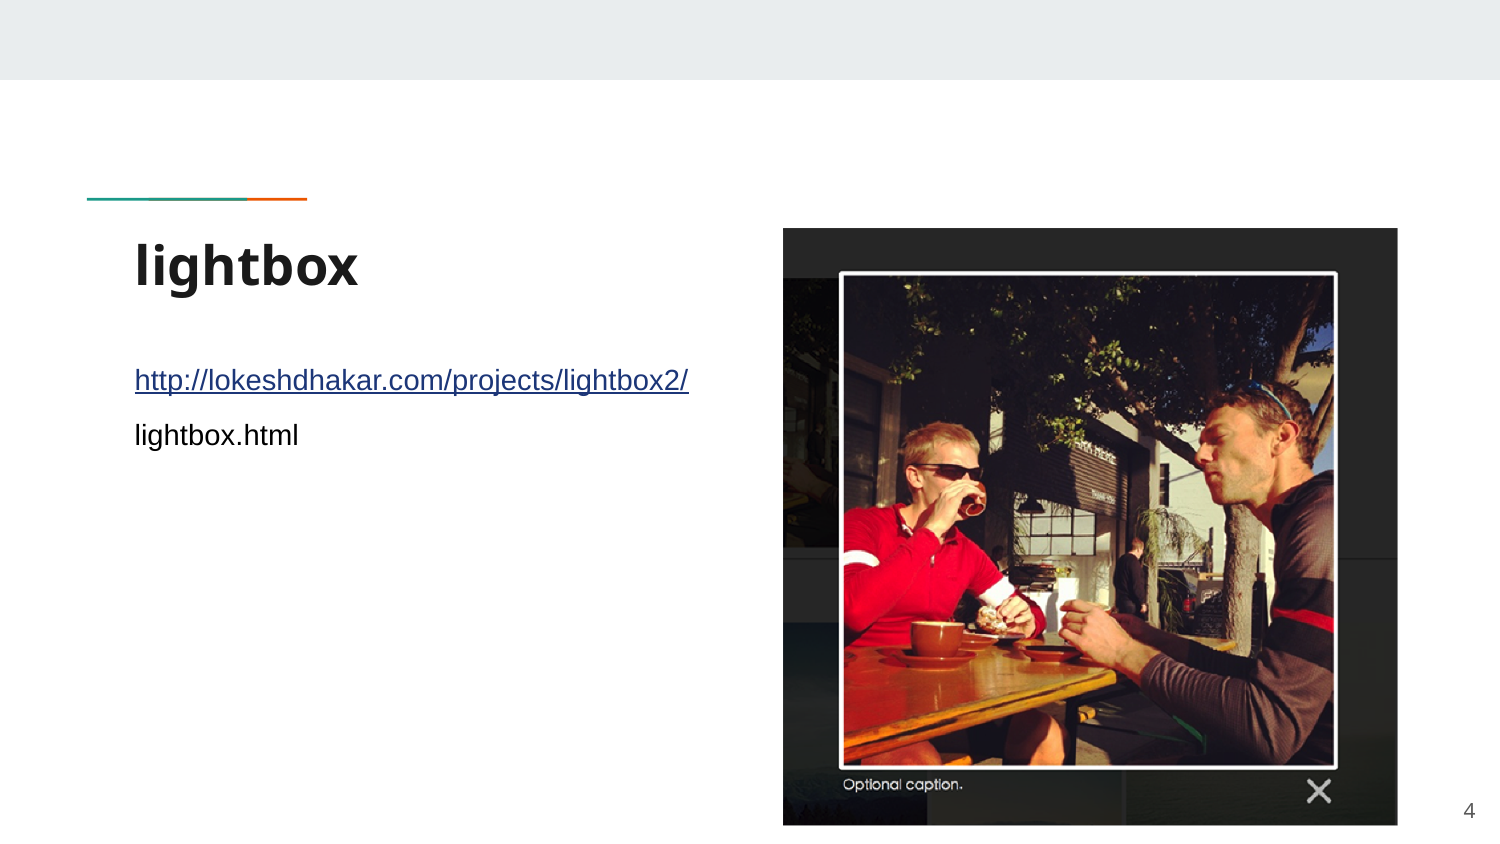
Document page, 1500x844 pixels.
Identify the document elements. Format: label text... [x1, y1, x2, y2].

slide_number ‹#› [1400, 779, 1491, 844]
picture [782, 227, 1398, 826]
title lightbox [119, 216, 1381, 305]
list http://lokeshdhakar.com/projects/lightbox2/ lightbox.html [119, 341, 777, 712]
